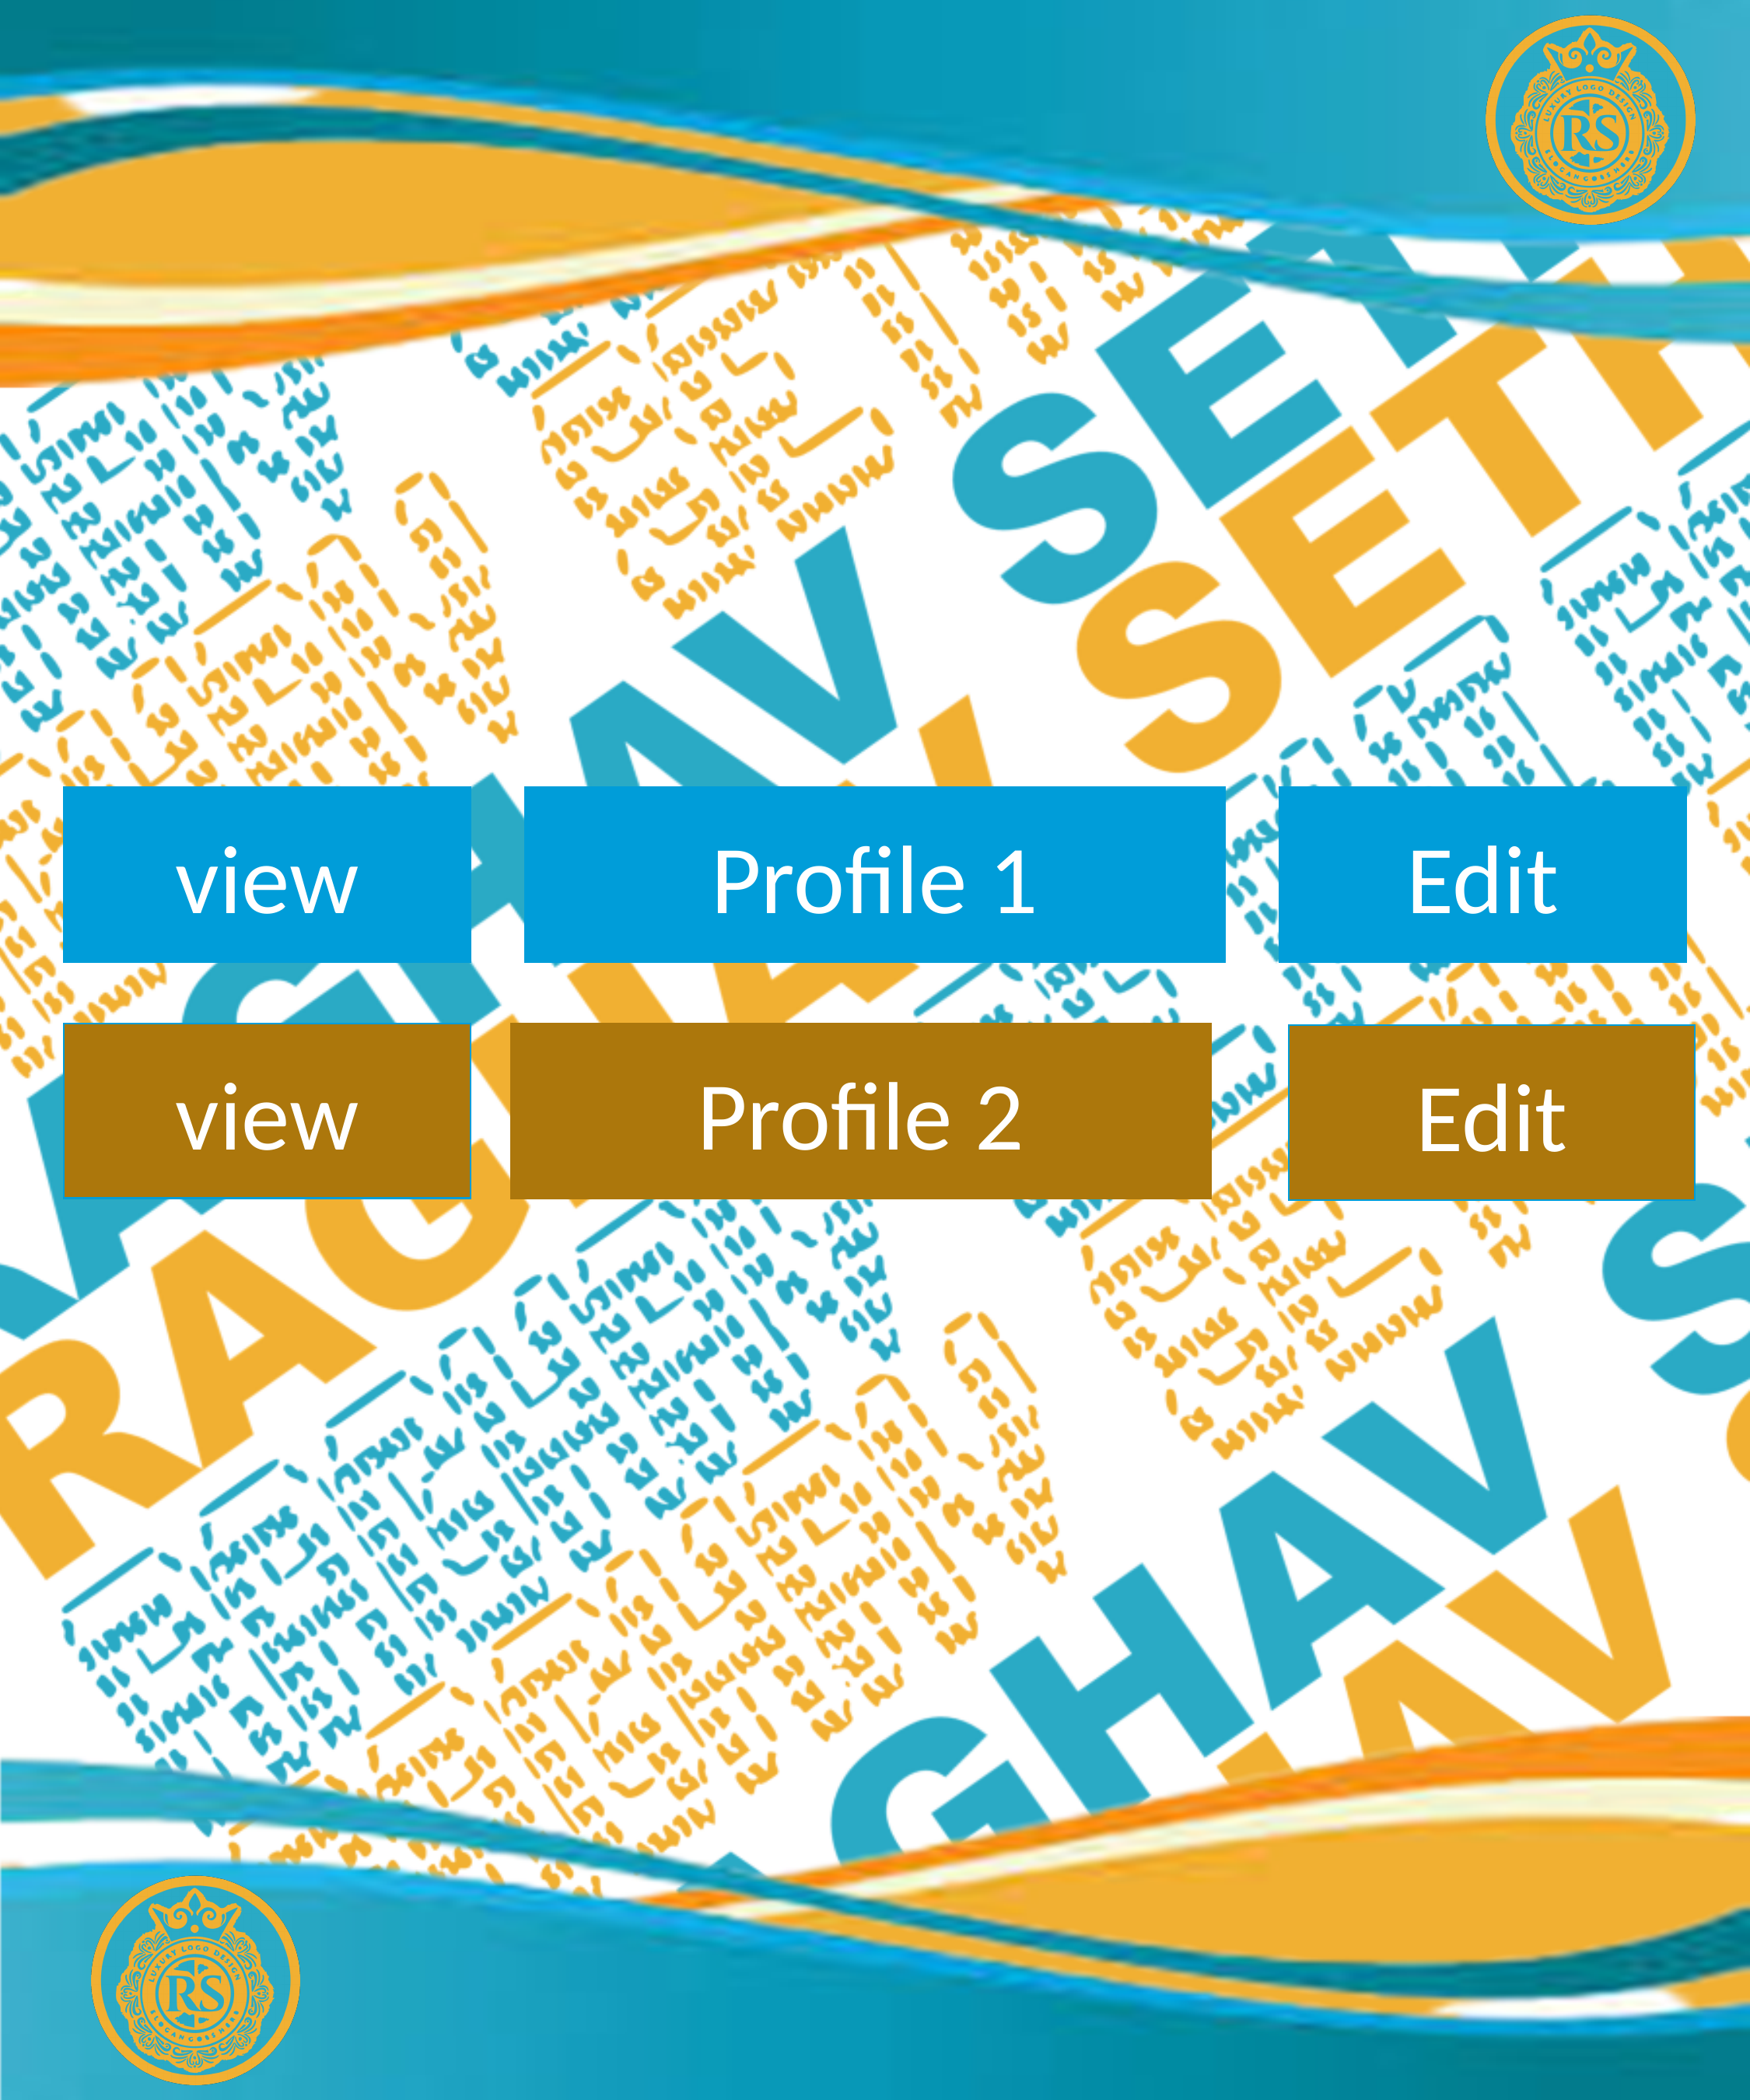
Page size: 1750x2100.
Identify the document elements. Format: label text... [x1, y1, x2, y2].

picture [1050, 1986, 1062, 1991]
text_box Profile 2 [510, 1023, 1212, 1199]
picture [767, 127, 782, 133]
text_box Profile 1 [524, 786, 1226, 963]
text_box view [63, 786, 471, 963]
text_box Edit [1288, 1024, 1696, 1201]
picture [690, 113, 702, 117]
picture [0, 0, 1750, 2100]
picture [970, 1971, 985, 1977]
text_box Edit [1279, 786, 1687, 963]
text_box view [63, 1023, 471, 1199]
